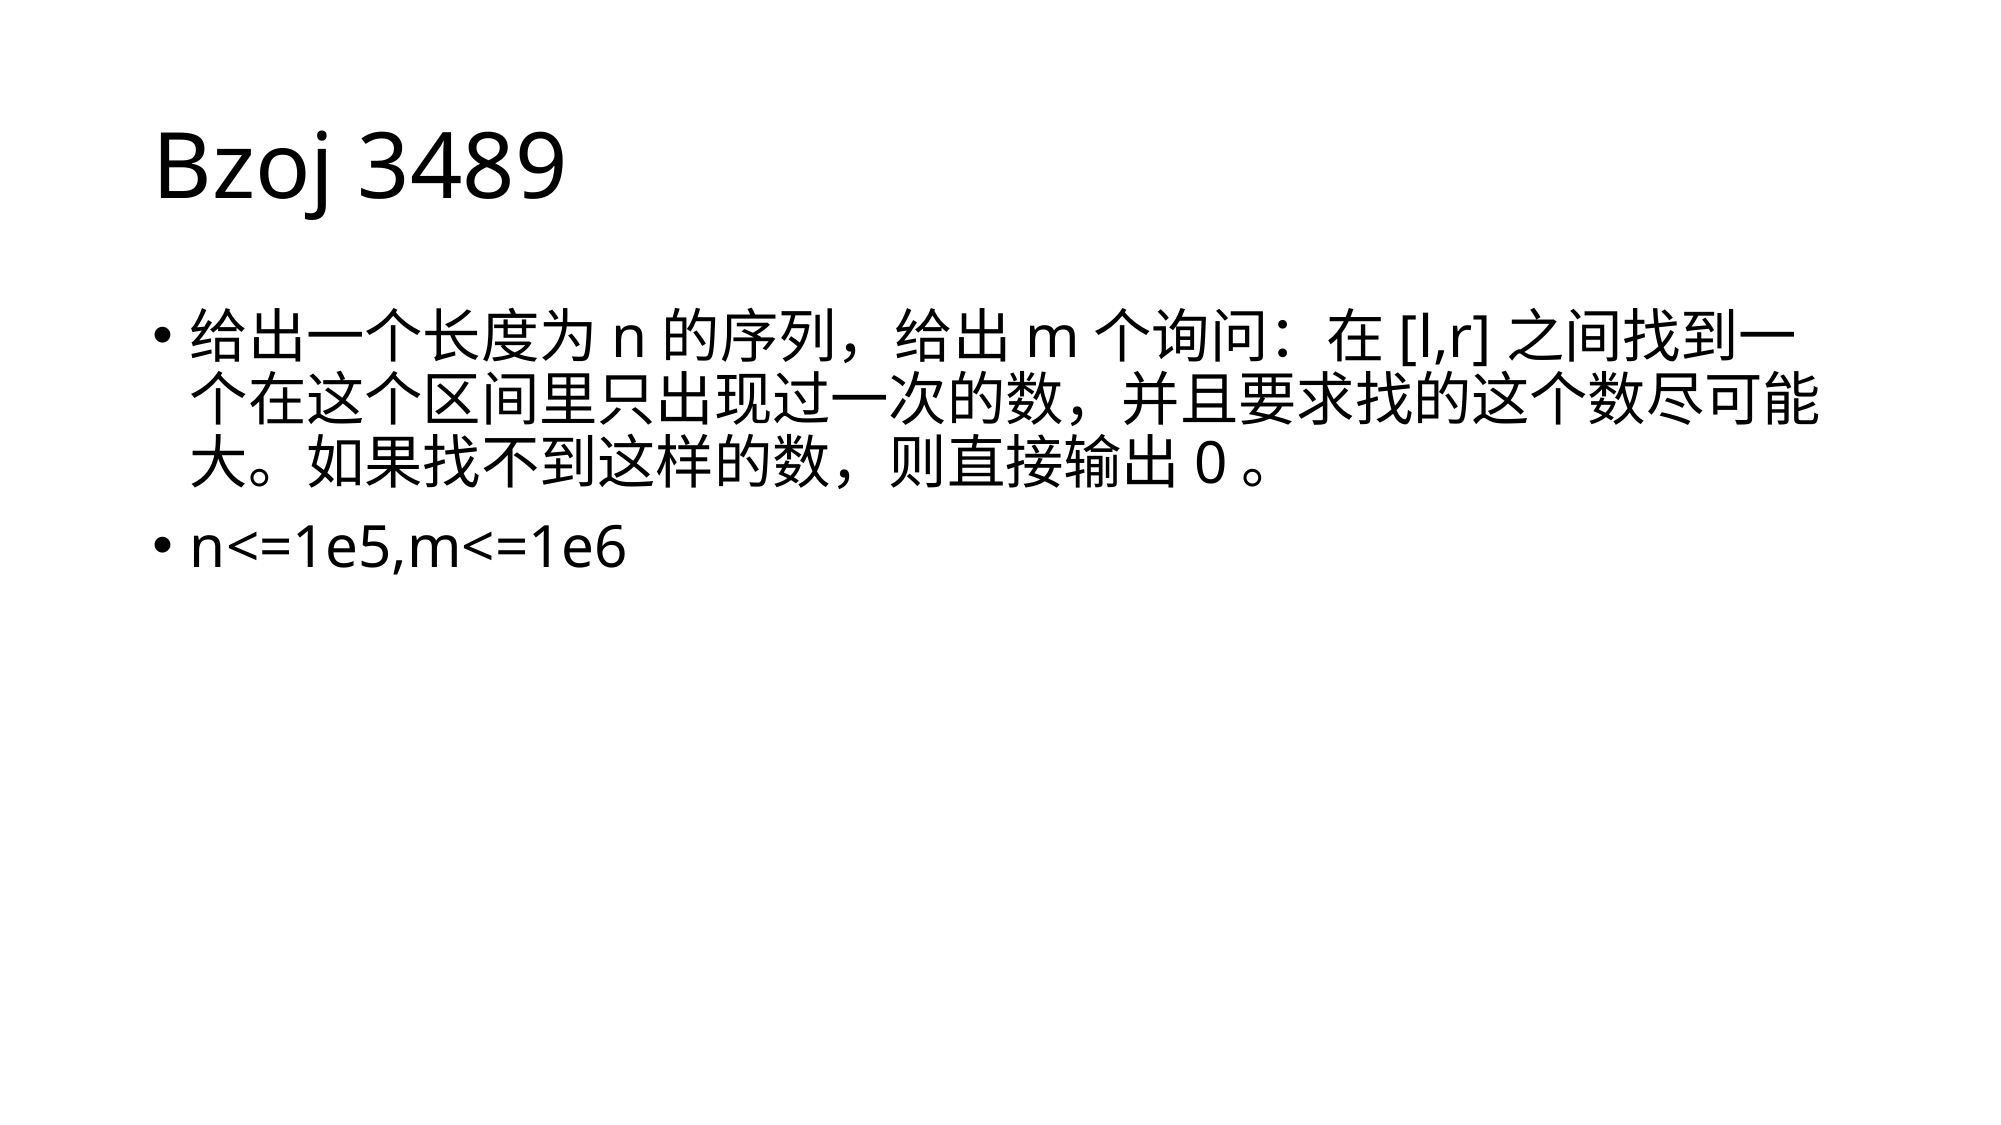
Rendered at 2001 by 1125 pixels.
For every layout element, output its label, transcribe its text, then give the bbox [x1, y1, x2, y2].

list 给出一个长度为n的序列，给出m个询问：在[l,r]之间找到一个在这个区间里只出现过一次的数，并且要求找的这个数尽可能大。如果找不到这样的数，则直接输出0。 n<=1e5,m<=1e6 [137, 299, 1863, 1014]
title Bzoj 3489 [137, 59, 1863, 278]
